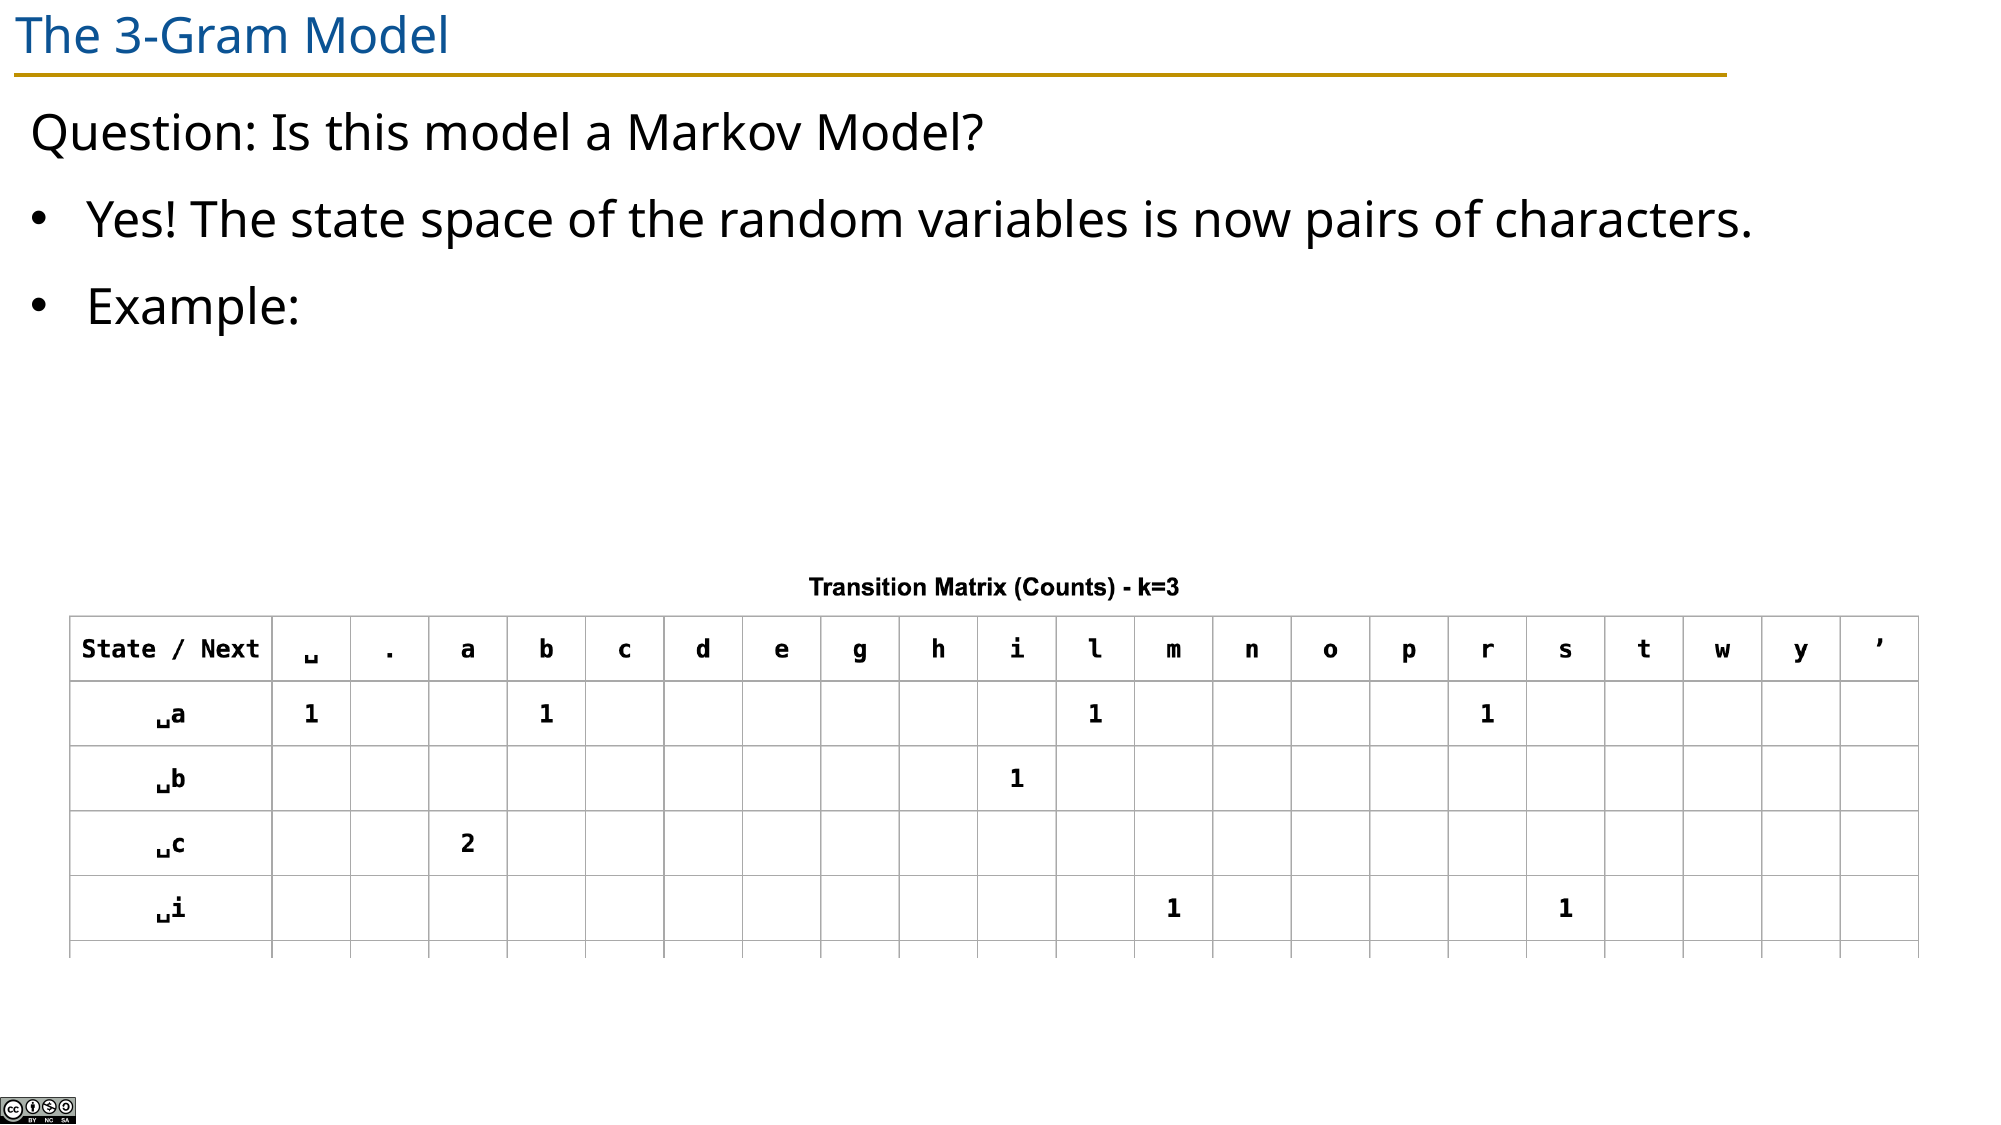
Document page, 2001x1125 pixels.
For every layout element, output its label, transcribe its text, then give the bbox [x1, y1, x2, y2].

picture [65, 561, 1935, 958]
title The 3-Gram Model [0, 0, 1725, 75]
picture [0, 1097, 76, 1124]
